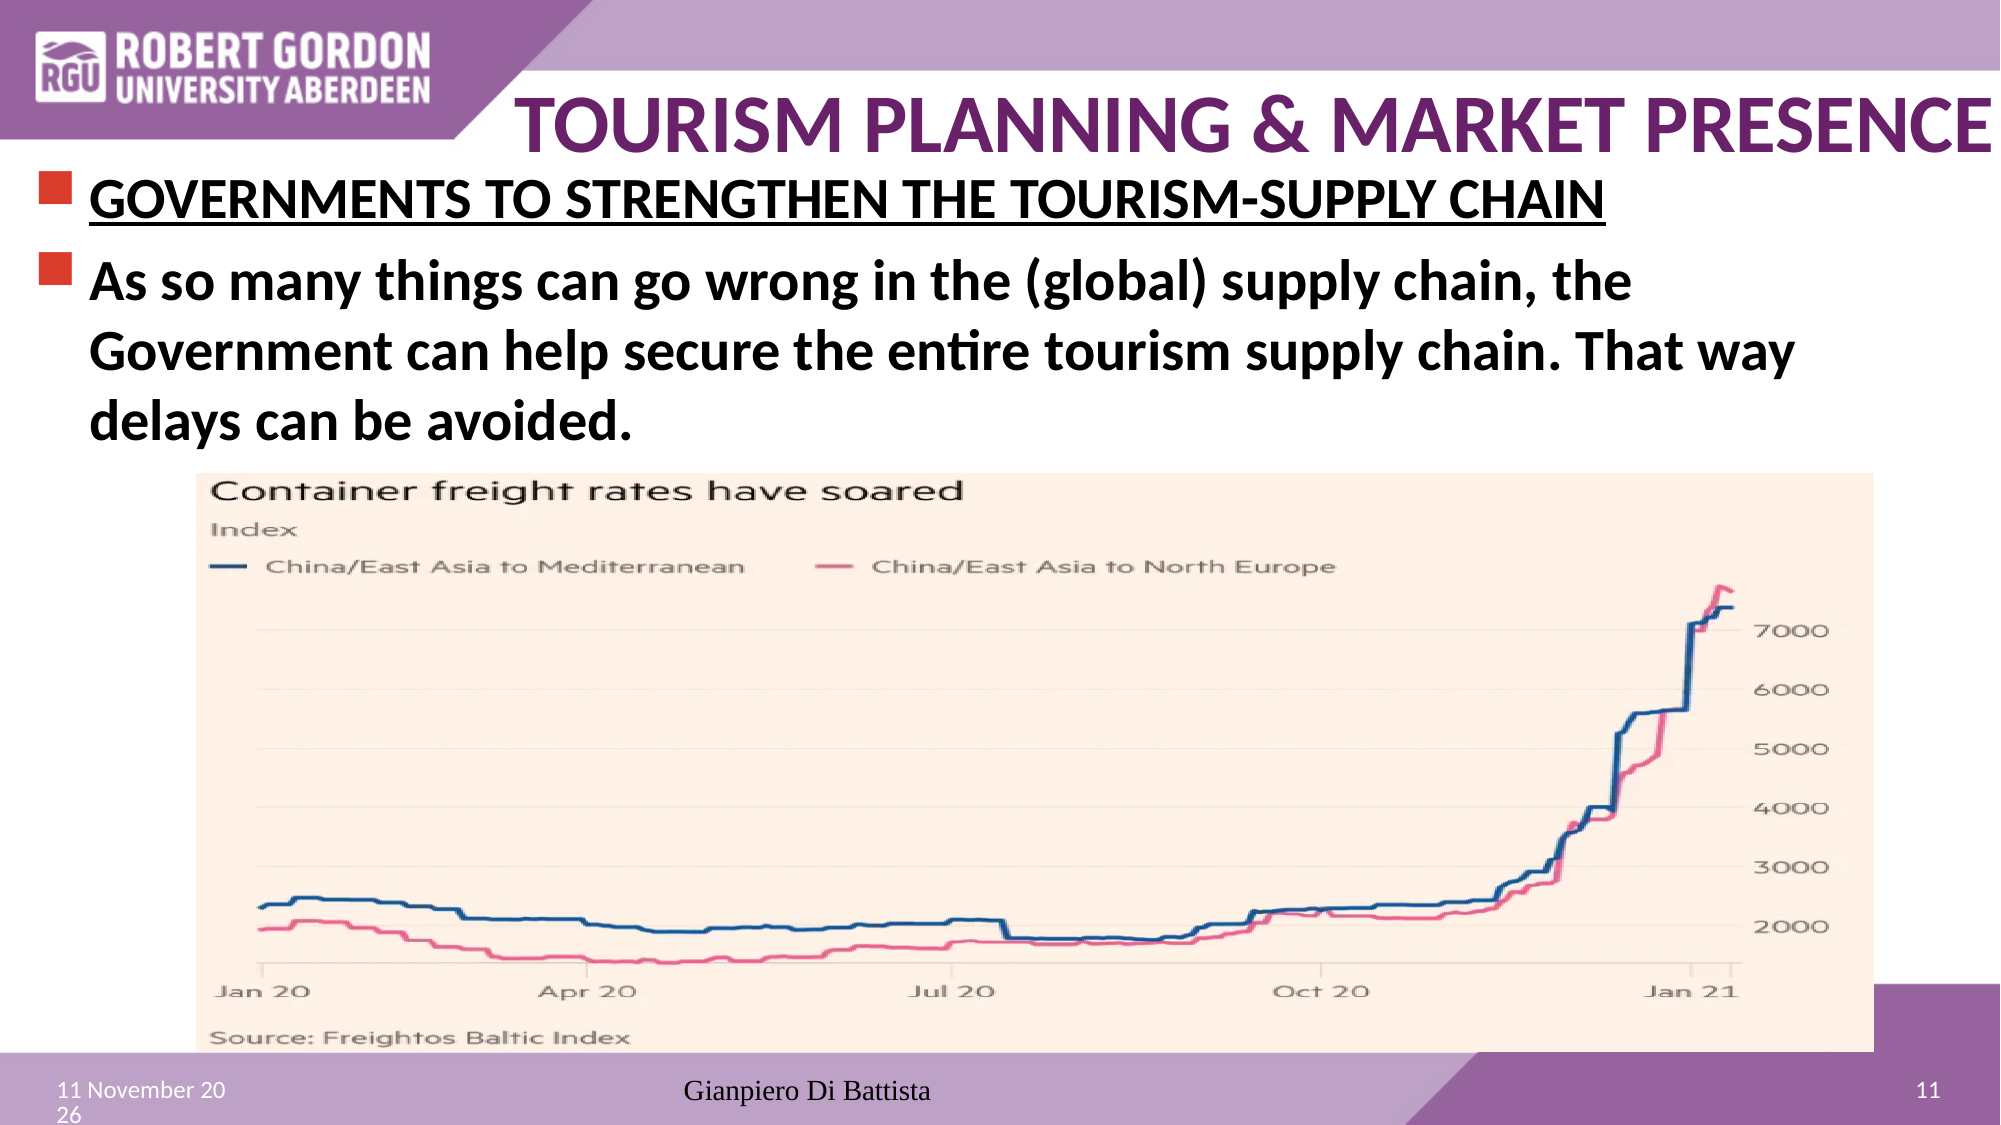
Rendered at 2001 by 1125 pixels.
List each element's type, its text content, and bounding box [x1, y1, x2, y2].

picture [0, 0, 2000, 1125]
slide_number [41, 1058, 250, 1119]
text_box TOURISM PLANNING & MARKET PRESENCE [499, 73, 2000, 280]
slide_number 11 [1412, 1058, 1956, 1119]
text_box GOVERNMENTS TO STRENGTHEN THE TOURISM-SUPPLY CHAIN As so many things can go wrong in the (global) supply chain, the Government can help secure the entire tourism supply chain. That way delays can be avoided. [18, 153, 1956, 896]
footer Gianpiero Di Battista [284, 1058, 1330, 1119]
